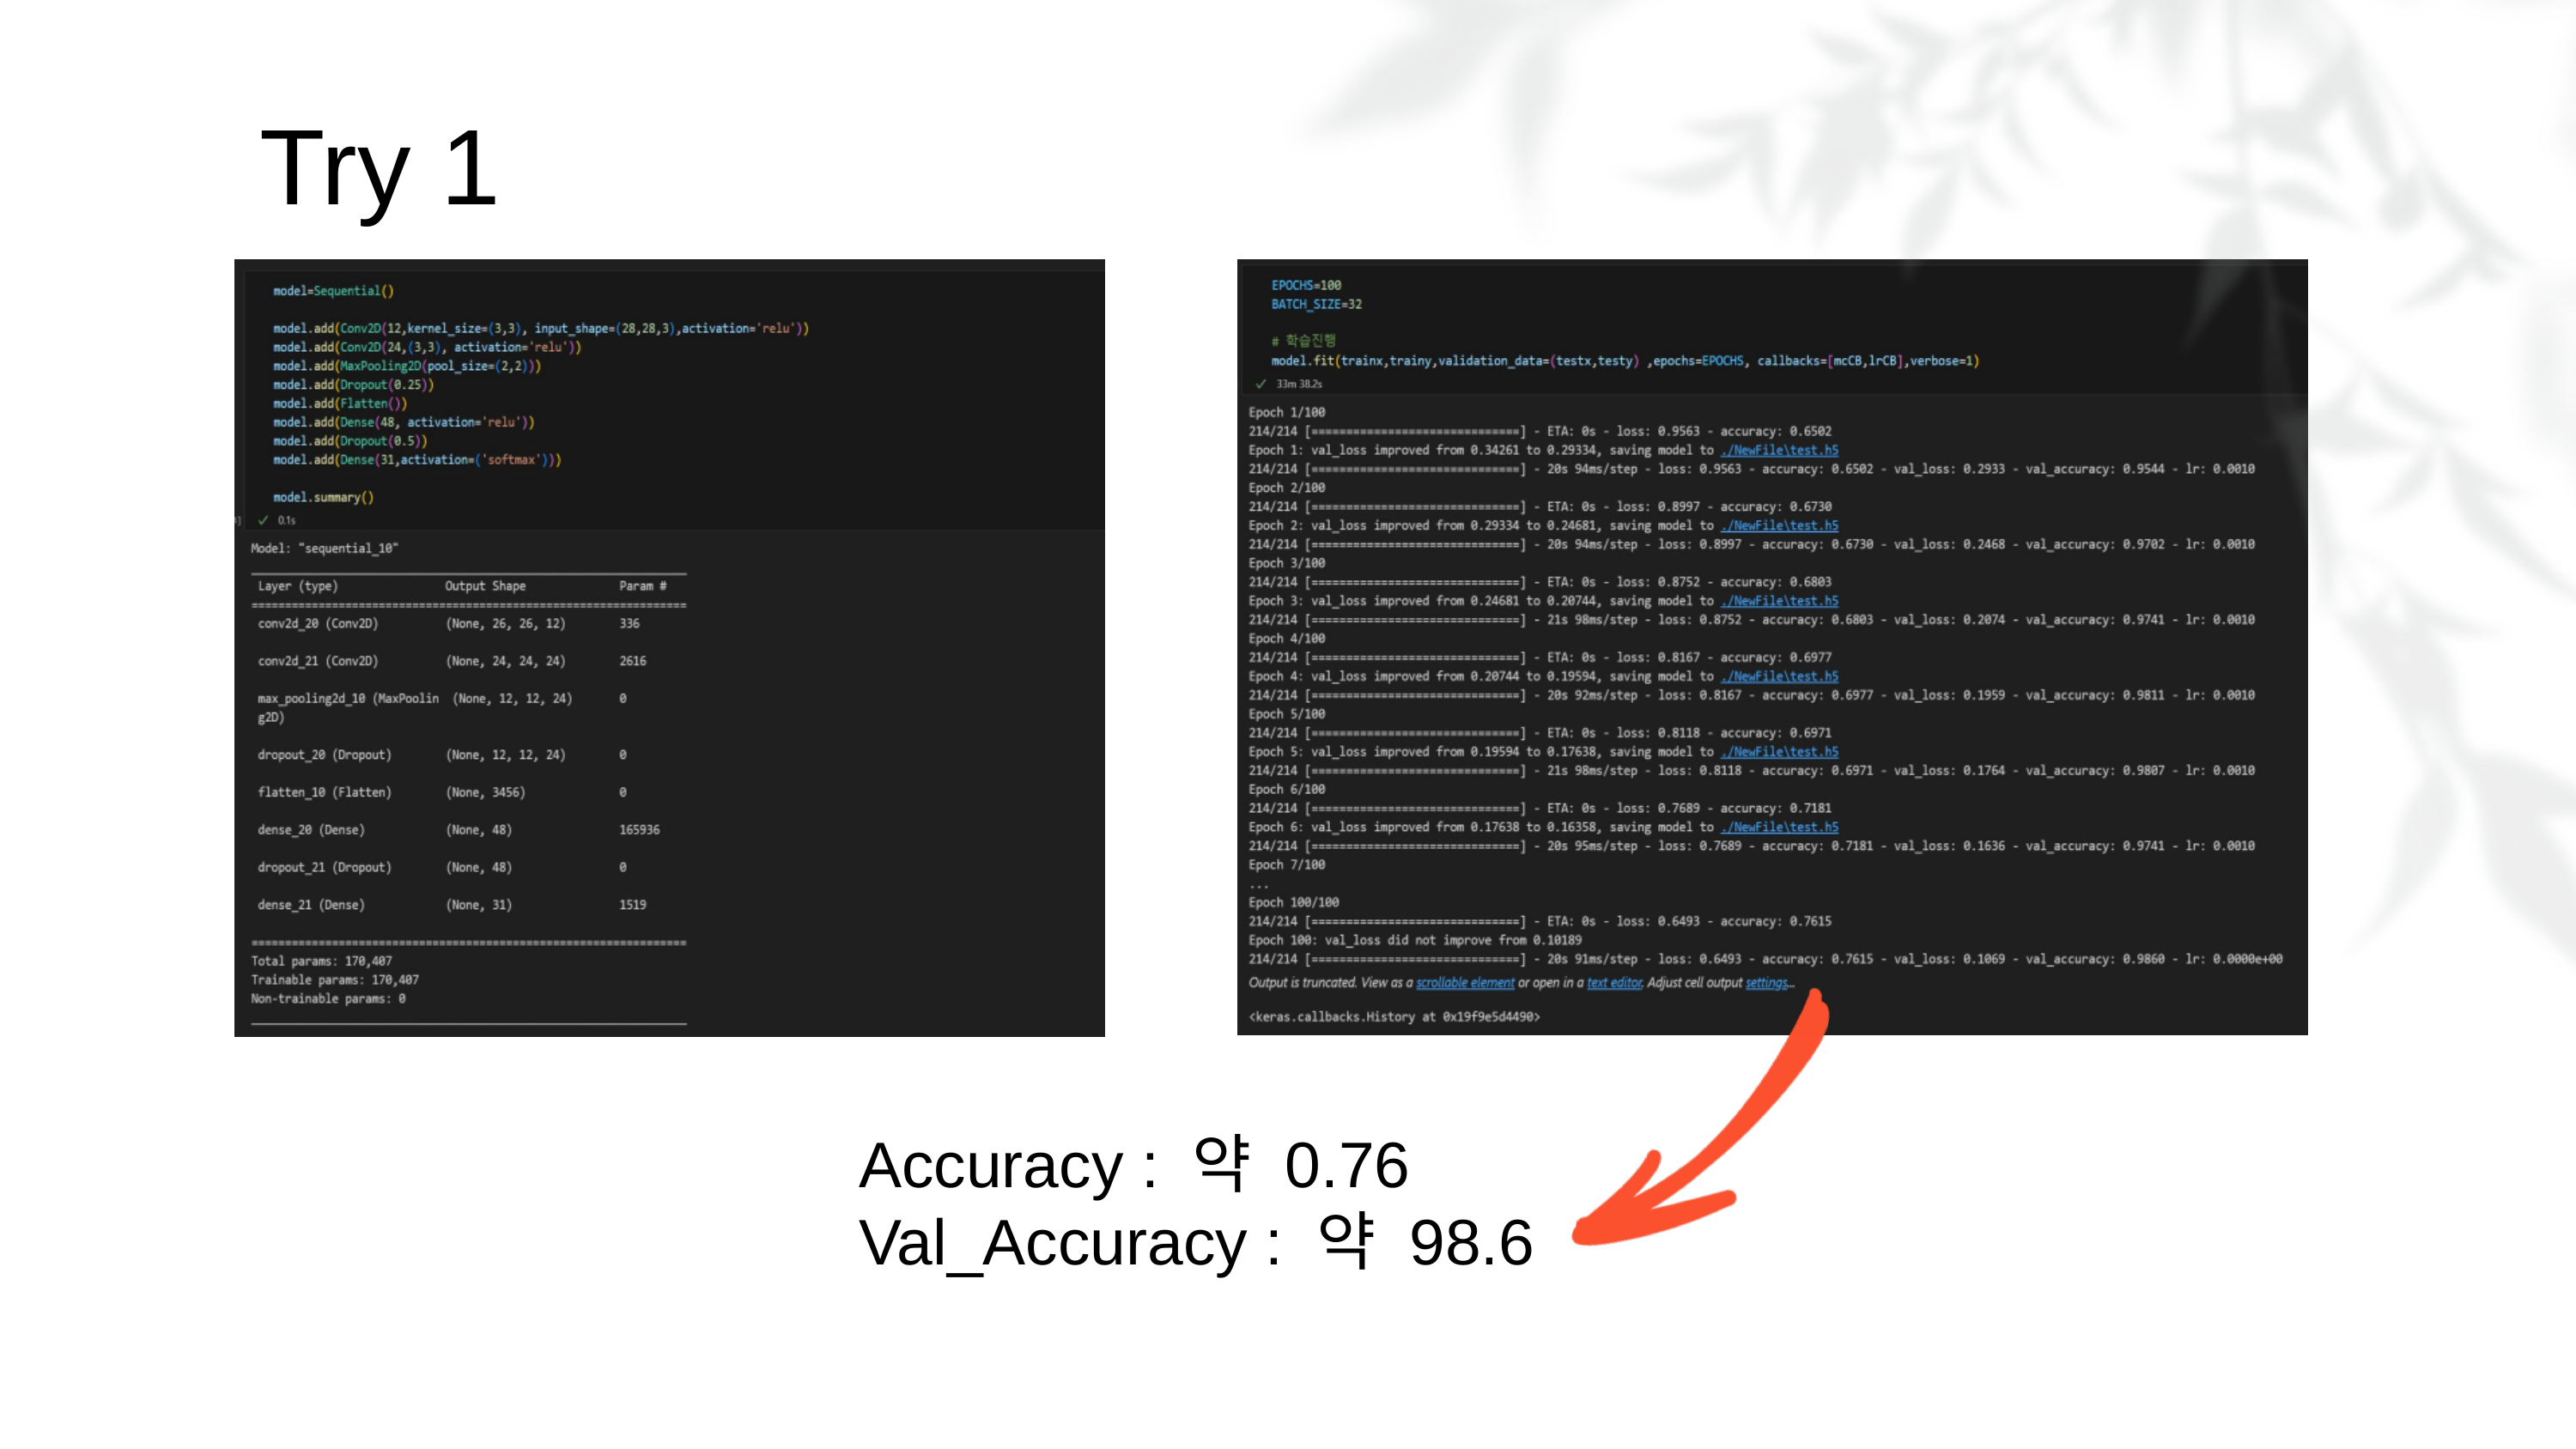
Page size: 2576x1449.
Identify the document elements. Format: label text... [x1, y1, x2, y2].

text_box Accuracy : 약 0.76 Val_Accuracy : 약 98.6 [846, 1117, 1834, 1285]
text_box Try 1 [214, 91, 547, 233]
picture [1237, 0, 2576, 1265]
picture [234, 258, 1105, 1038]
